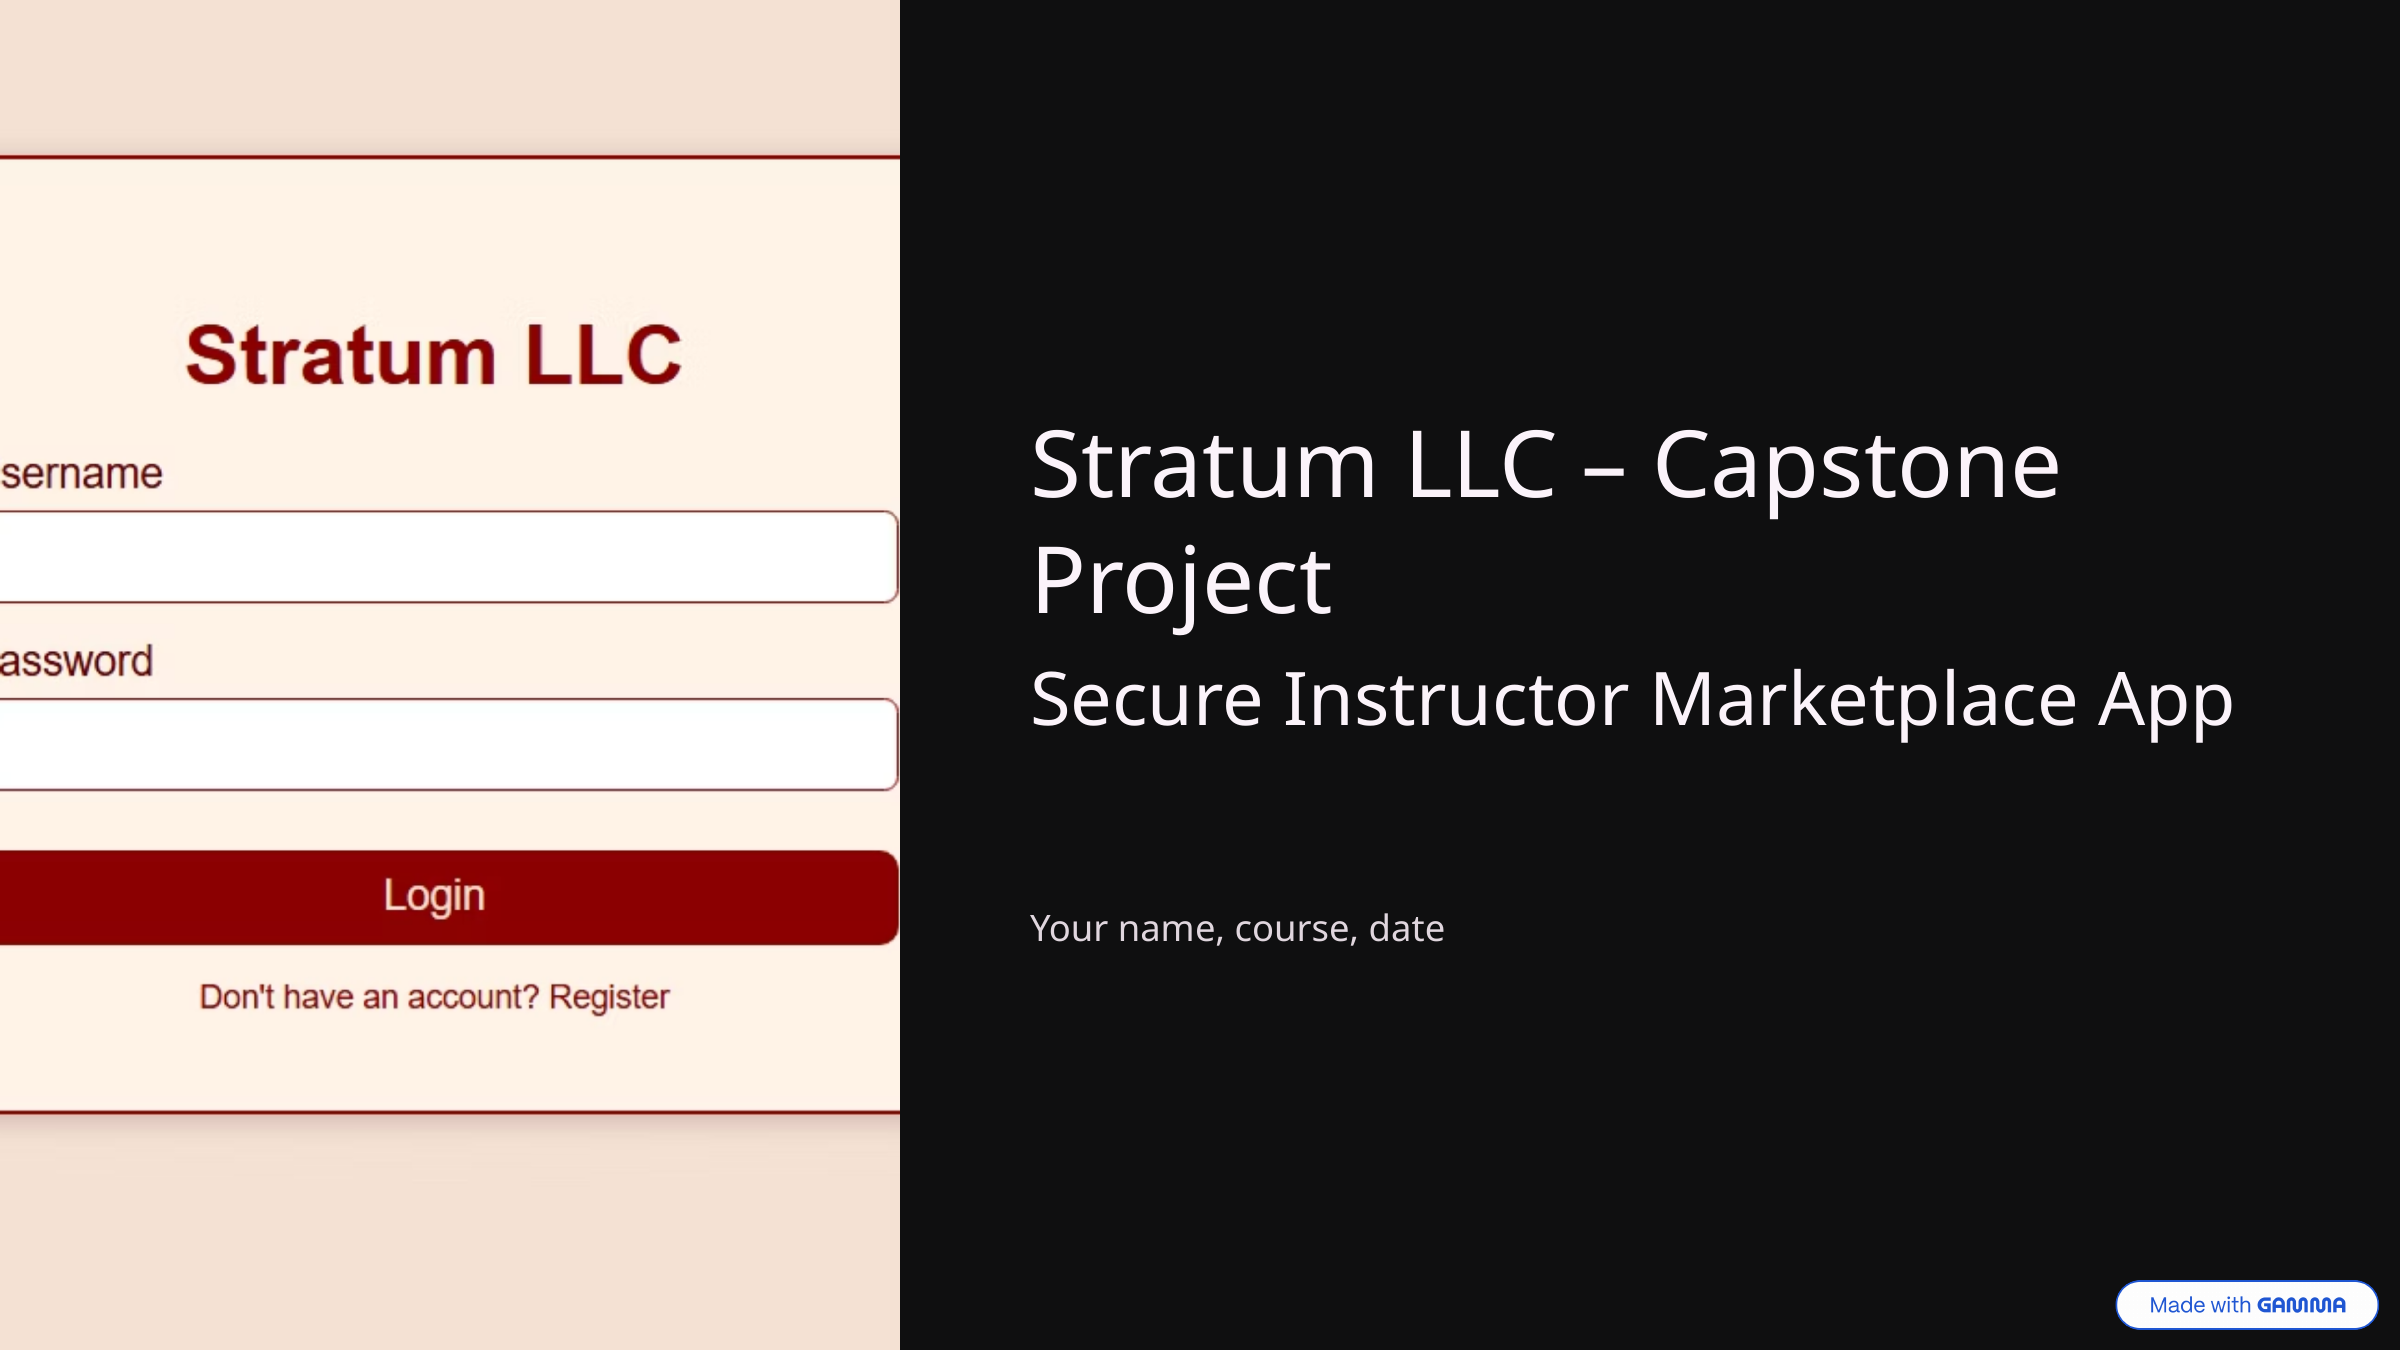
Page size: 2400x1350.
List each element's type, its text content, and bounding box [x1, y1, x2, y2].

picture [0, 0, 900, 1350]
picture [2106, 1271, 2389, 1339]
text_box Your name, course, date [1030, 889, 2270, 950]
text_box Stratum LLC – Capstone Project [1030, 400, 2270, 634]
text_box Secure Instructor Marketplace App [1030, 647, 2270, 834]
